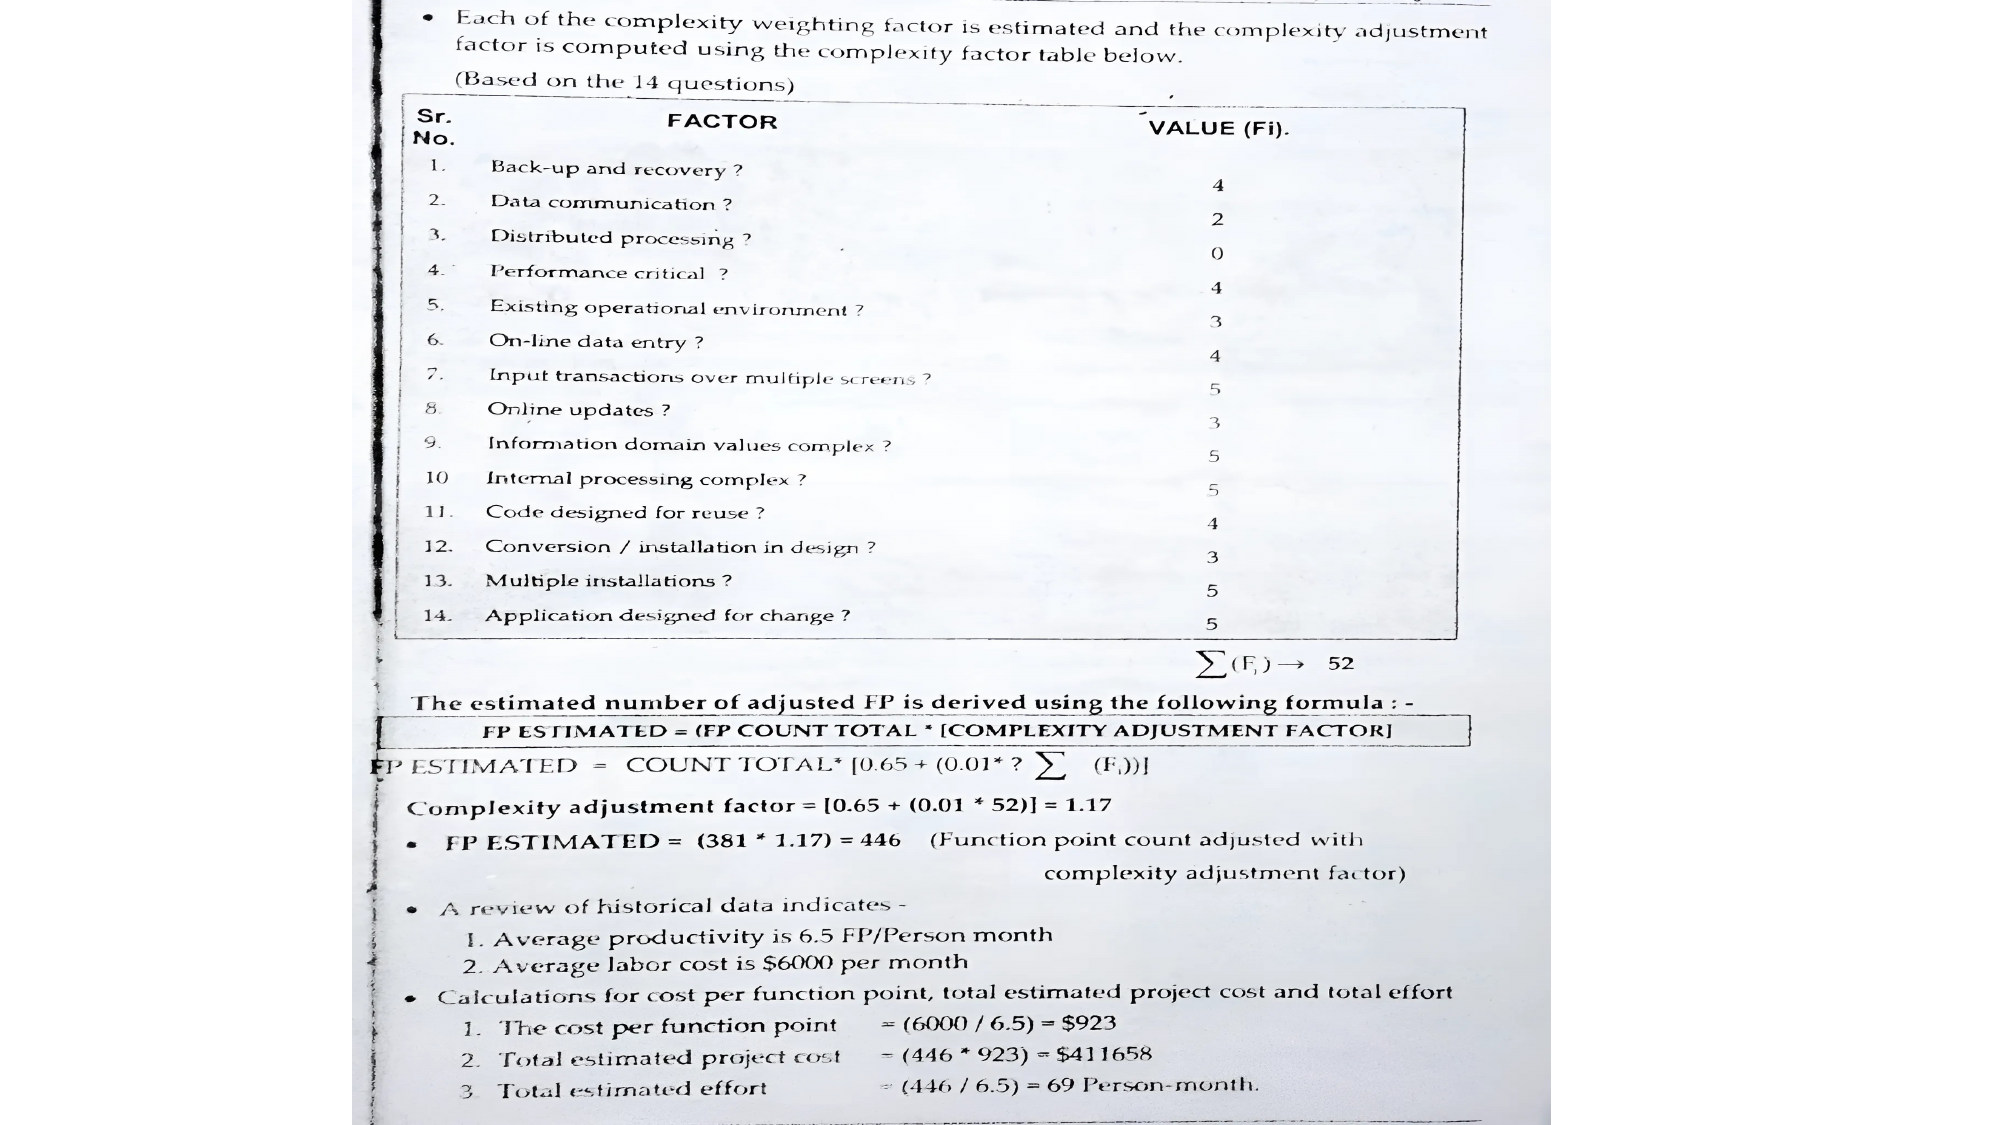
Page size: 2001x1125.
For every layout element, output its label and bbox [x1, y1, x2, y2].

picture [352, 0, 1551, 1125]
